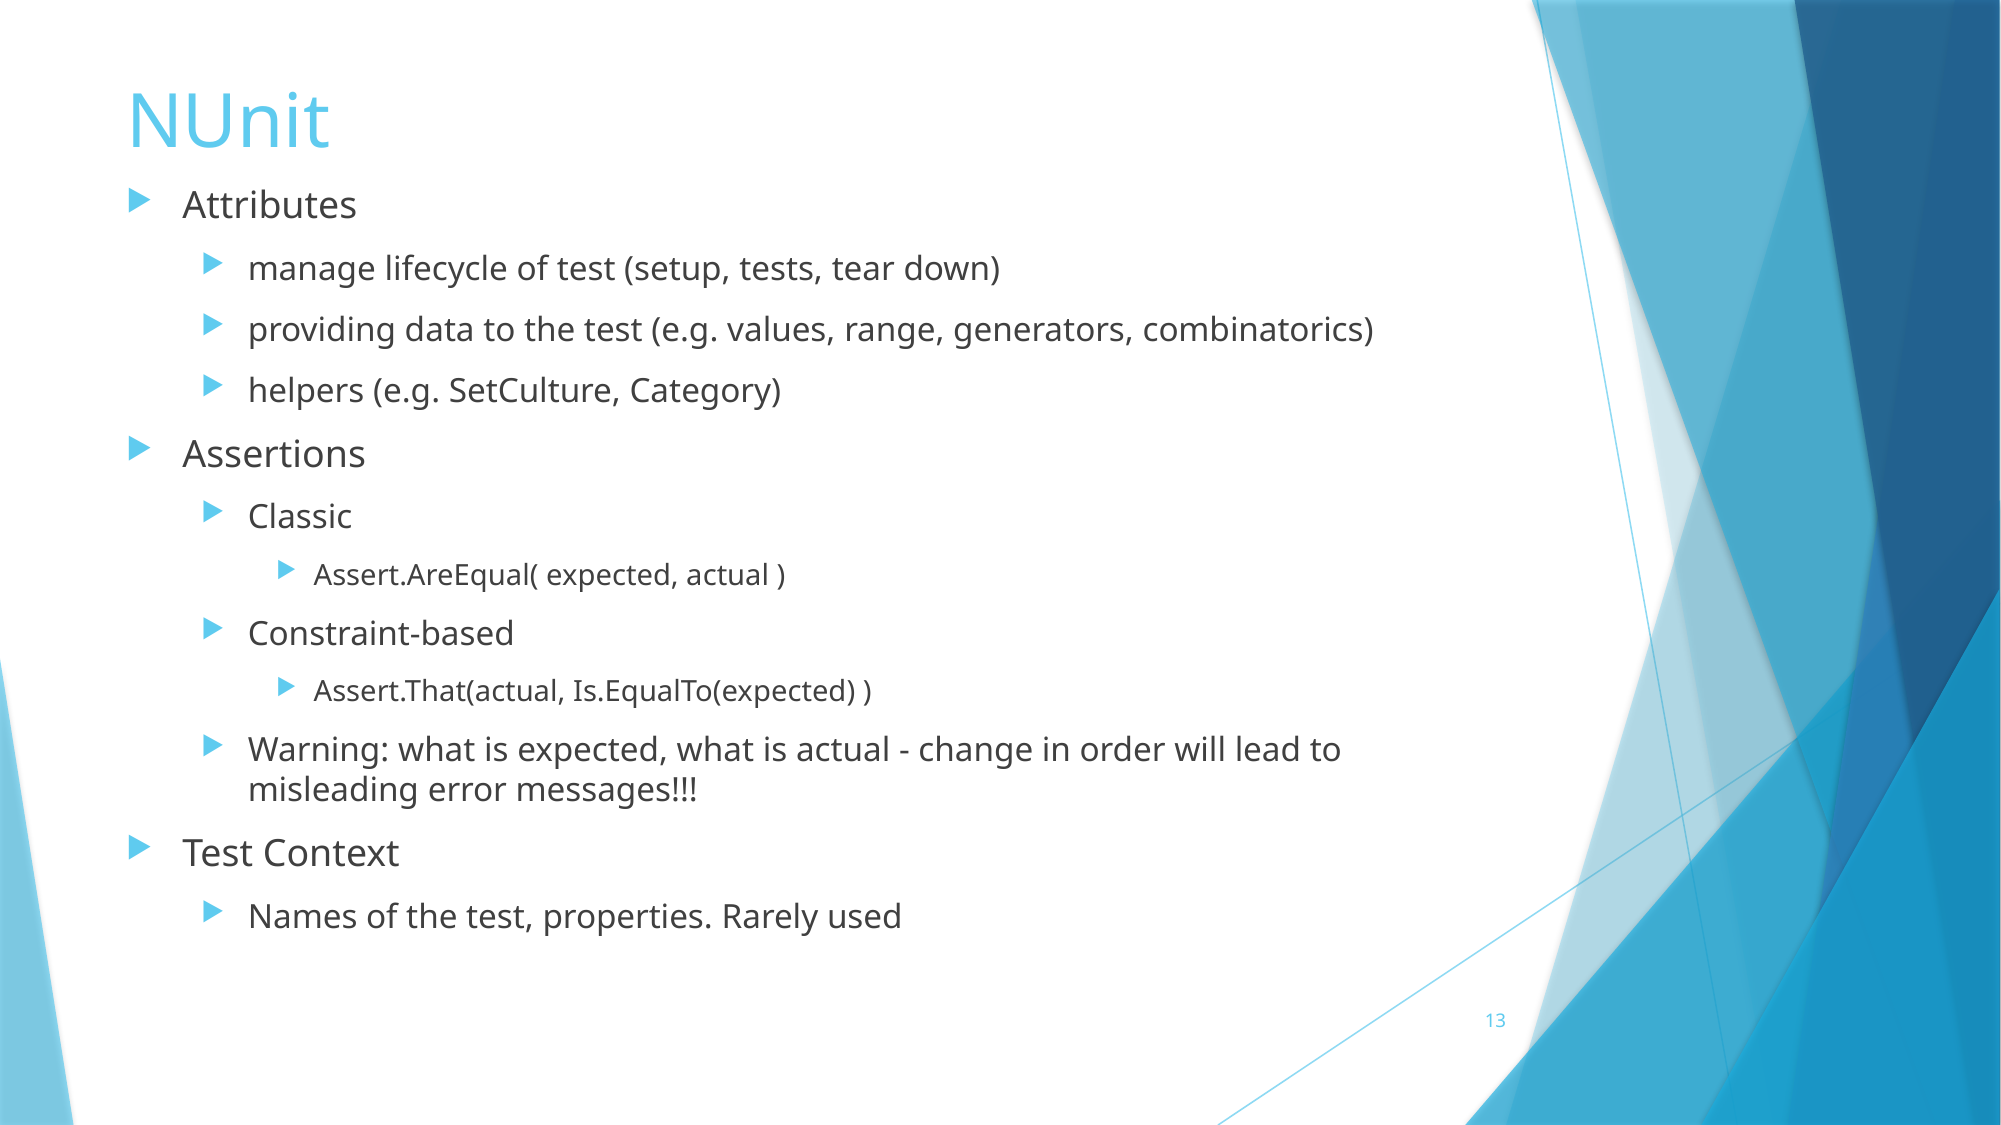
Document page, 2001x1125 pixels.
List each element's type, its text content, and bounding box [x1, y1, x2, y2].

slide_number 13 [1409, 991, 1522, 1051]
list Attributes manage lifecycle of test (setup, tests, tear down) providing data to the test (e.g. values, range, generators, combinatorics) helpers (e.g. SetCulture, Category) Assertions Classic Assert.AreEqual( expected, actual ) Constraint-based Assert.That(actual, Is.EqualTo(expected) ) Warning: what is expected, what is actual - change in order will lead to misleading error messages!!! Test Context Names of the test, properties. Rarely used [111, 174, 1522, 991]
title NUnit [111, 64, 1522, 174]
